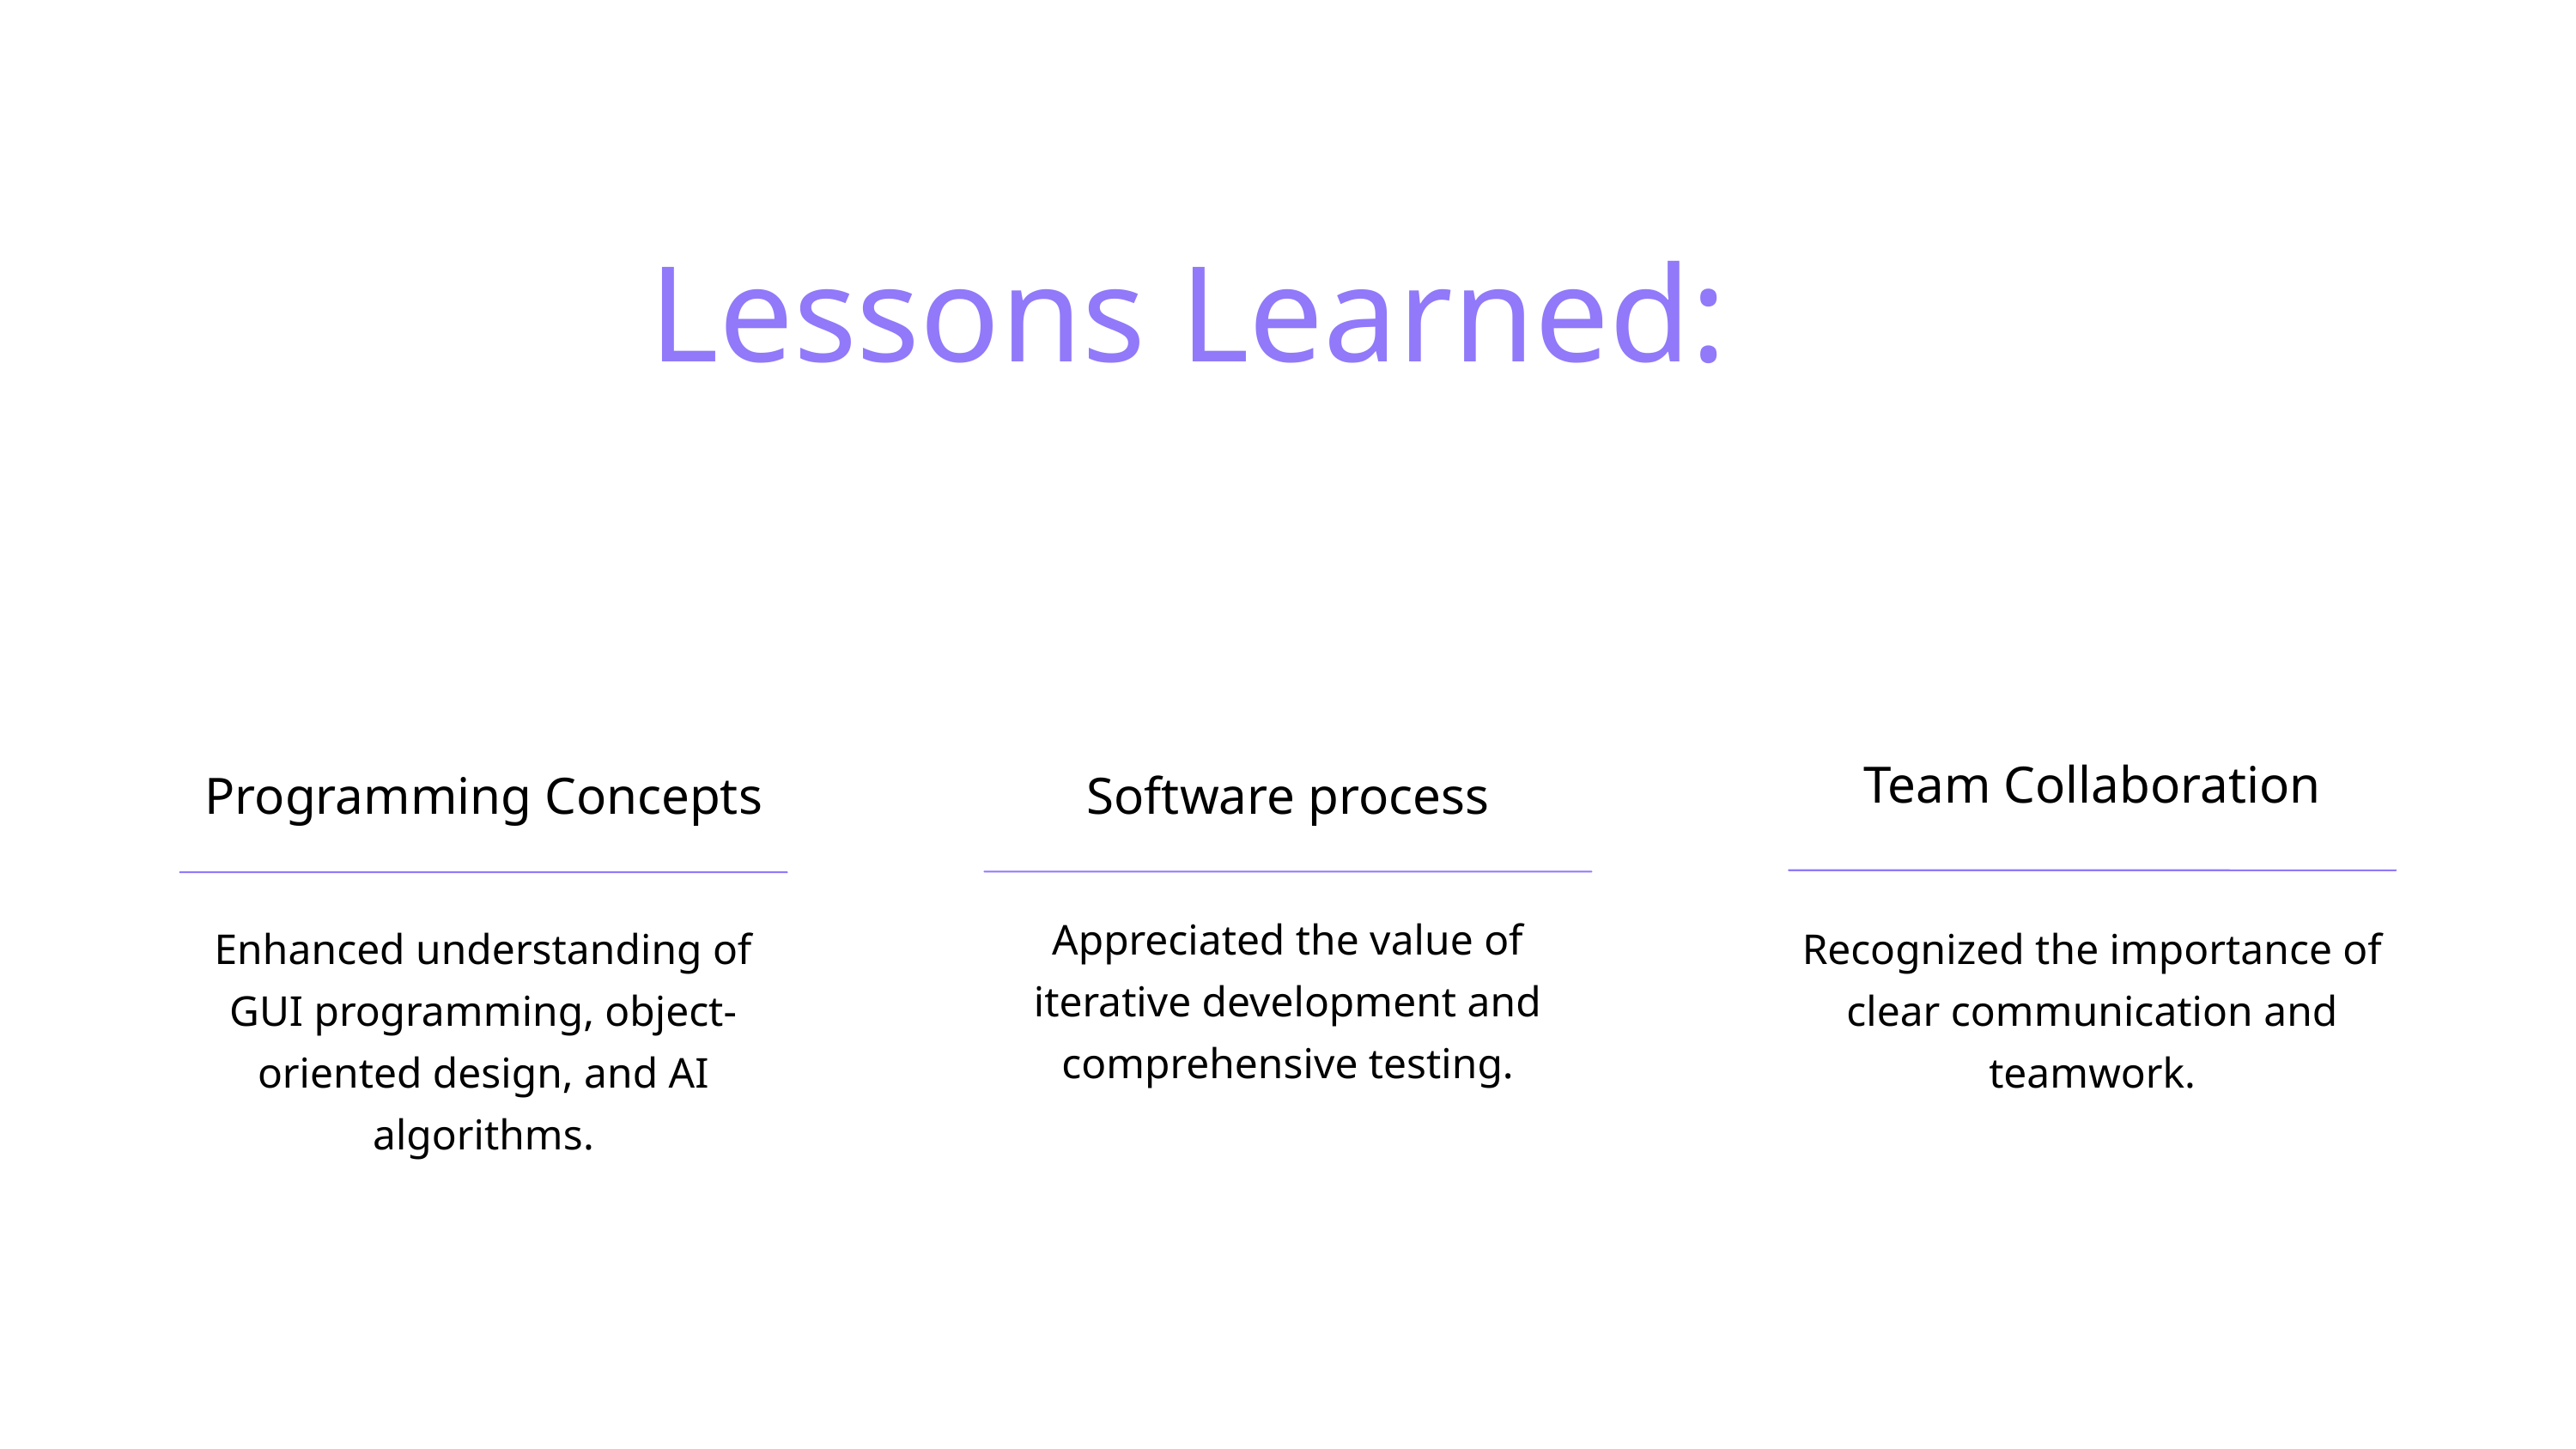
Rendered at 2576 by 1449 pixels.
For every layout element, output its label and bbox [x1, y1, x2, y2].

text_box [1788, 748, 2397, 1090]
text_box [179, 760, 787, 1152]
text_box [984, 760, 1592, 1081]
text_box [330, 229, 2047, 488]
